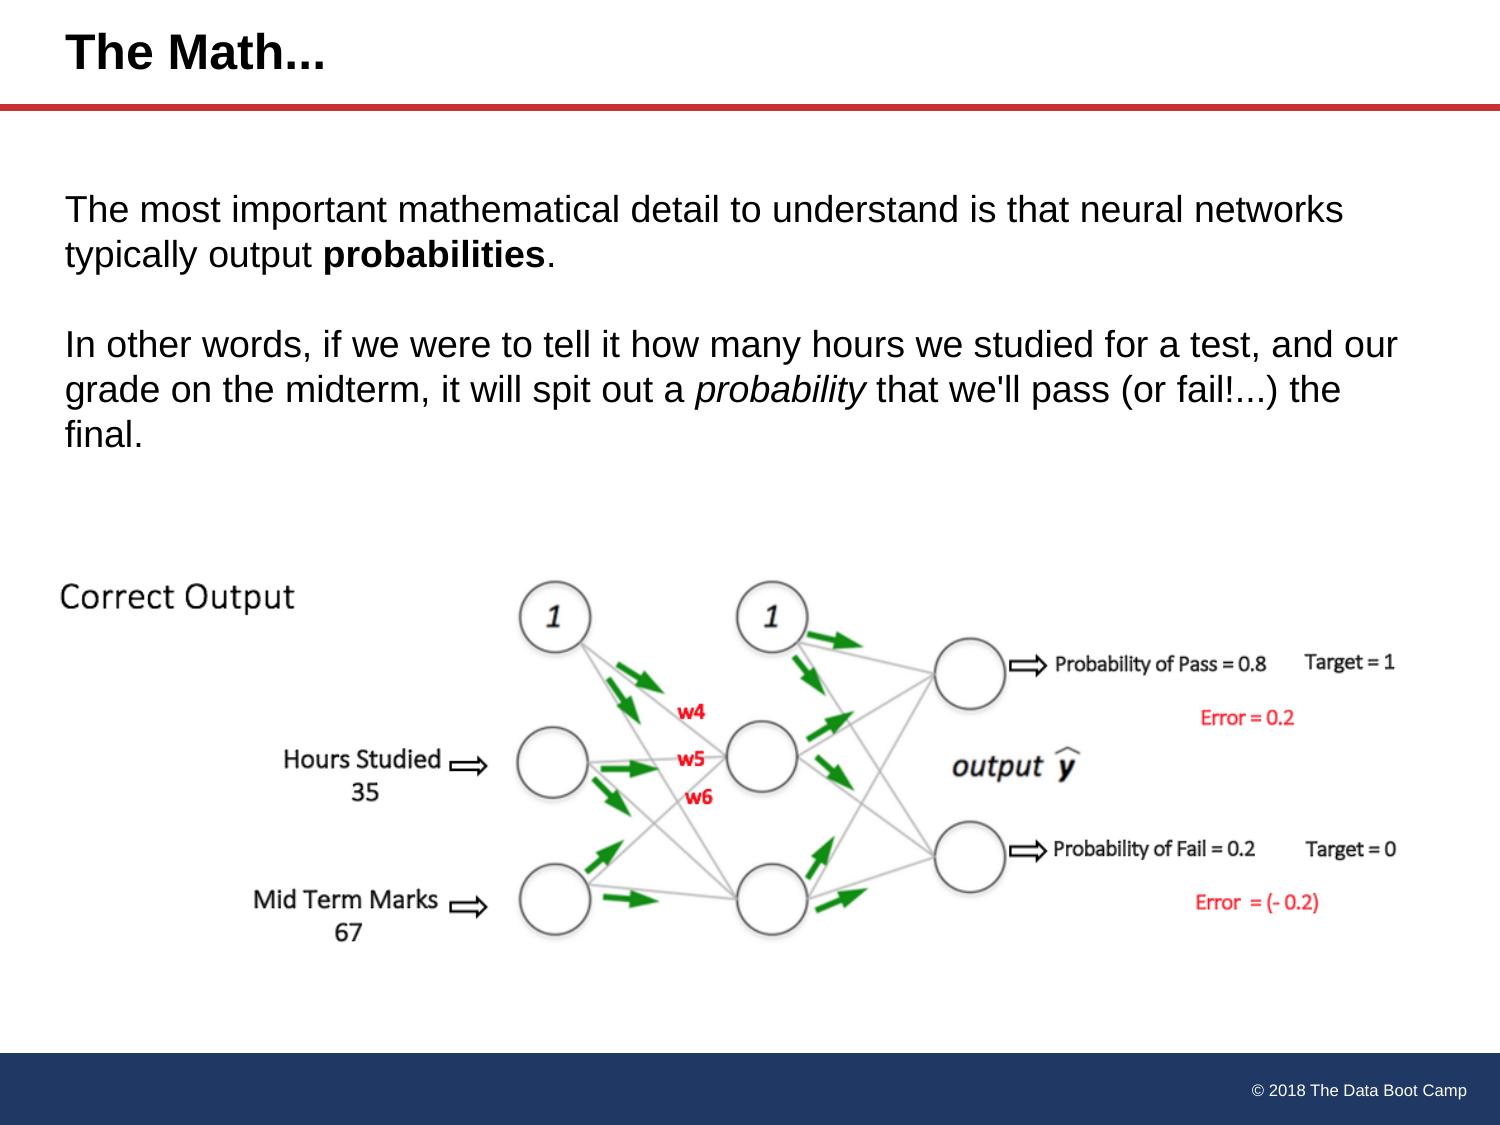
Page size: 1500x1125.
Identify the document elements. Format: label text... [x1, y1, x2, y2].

text_box The most important mathematical detail to understand is that neural networks typically output probabilities. In other words, if we were to tell it how many hours we studied for a test, and our grade on the midterm, it will spit out a probability that we'll pass (or fail!...) the final. [50, 177, 1425, 462]
title The Math... [50, 0, 1300, 108]
picture [24, 549, 1455, 963]
